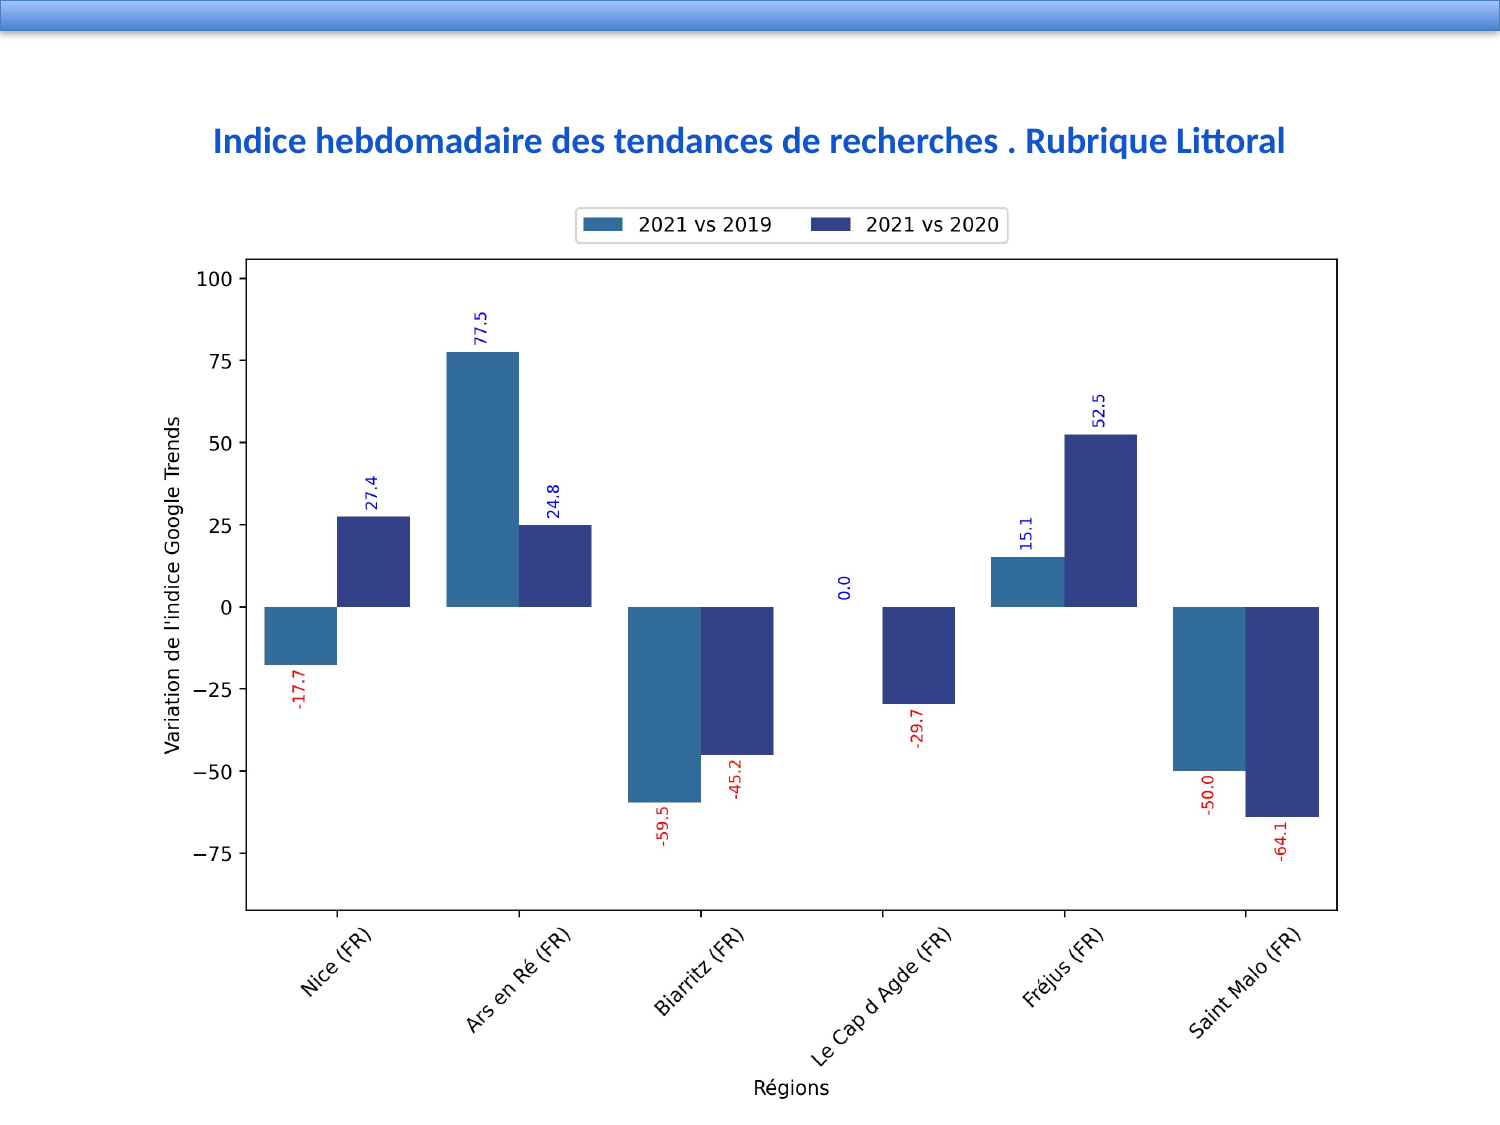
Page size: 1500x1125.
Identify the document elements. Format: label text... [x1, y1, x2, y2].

title Indice hebdomadaire des tendances de recherches . Rubrique Littoral [75, 45, 1425, 233]
picture [149, 194, 1351, 1113]
text_box [0, 0, 1500, 31]
